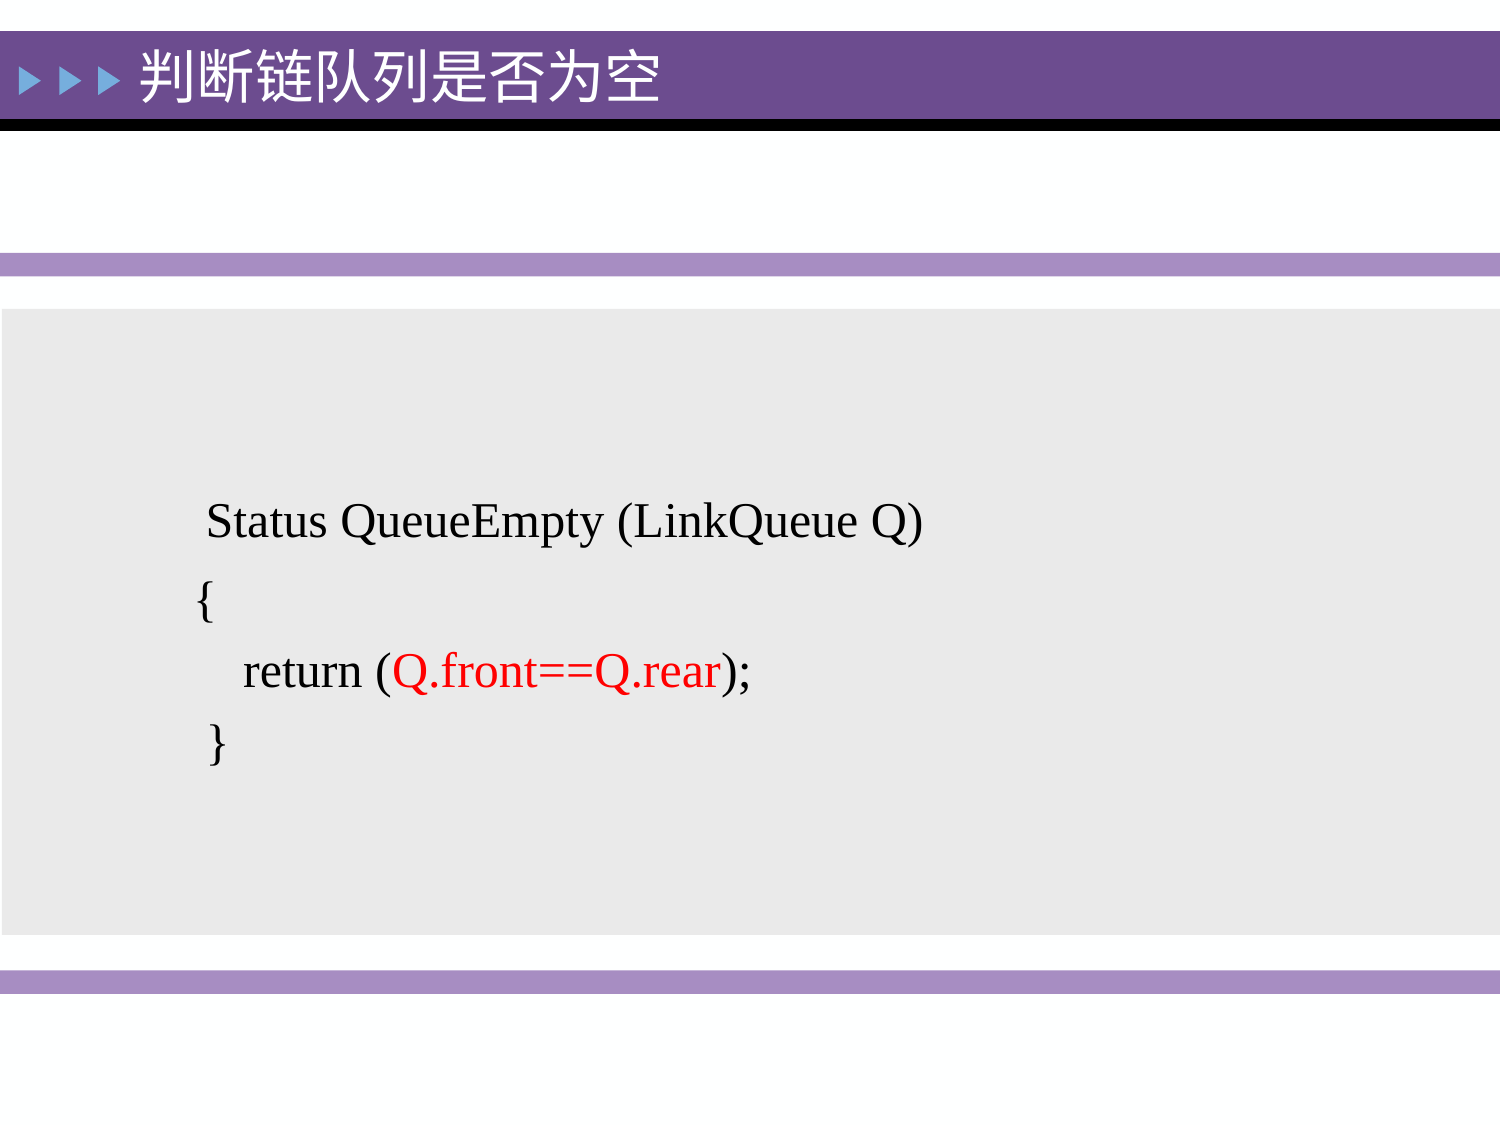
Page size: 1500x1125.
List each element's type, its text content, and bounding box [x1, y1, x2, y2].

text_box 判断链队列是否为空 [123, 32, 847, 119]
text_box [0, 252, 1500, 995]
